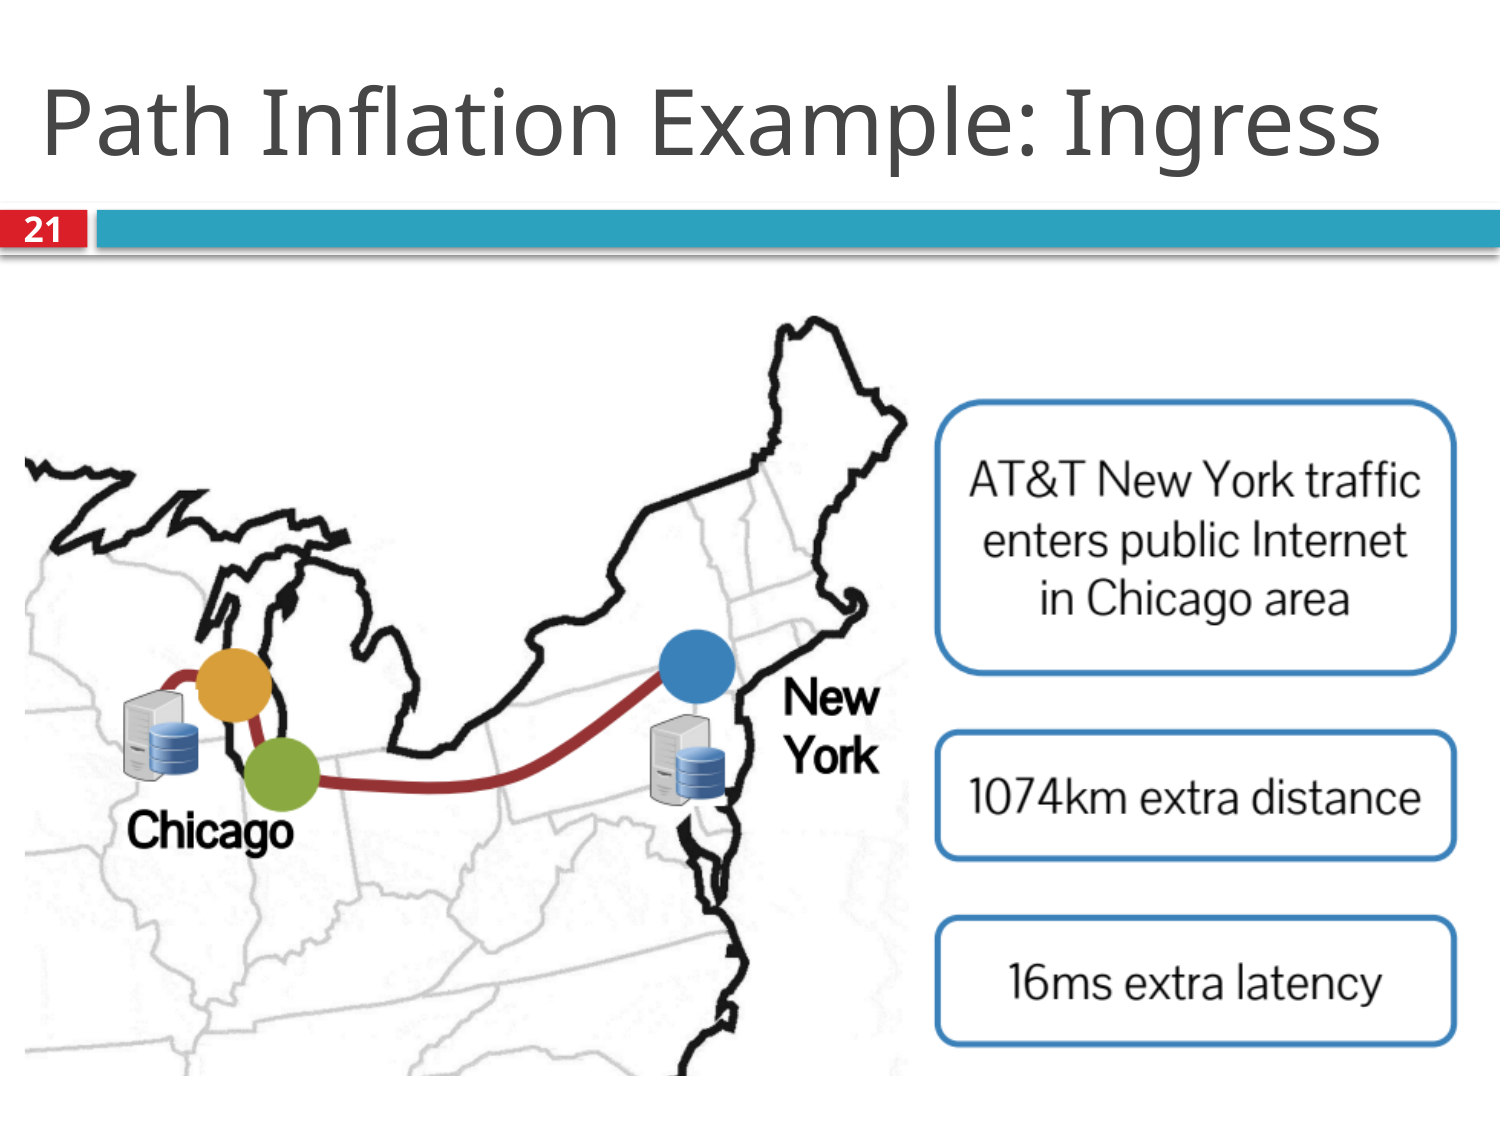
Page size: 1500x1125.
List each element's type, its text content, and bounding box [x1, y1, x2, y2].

title Path Inflation Example: Ingress [24, 37, 1475, 200]
slide_number 21 [0, 205, 88, 256]
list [24, 262, 1476, 1101]
